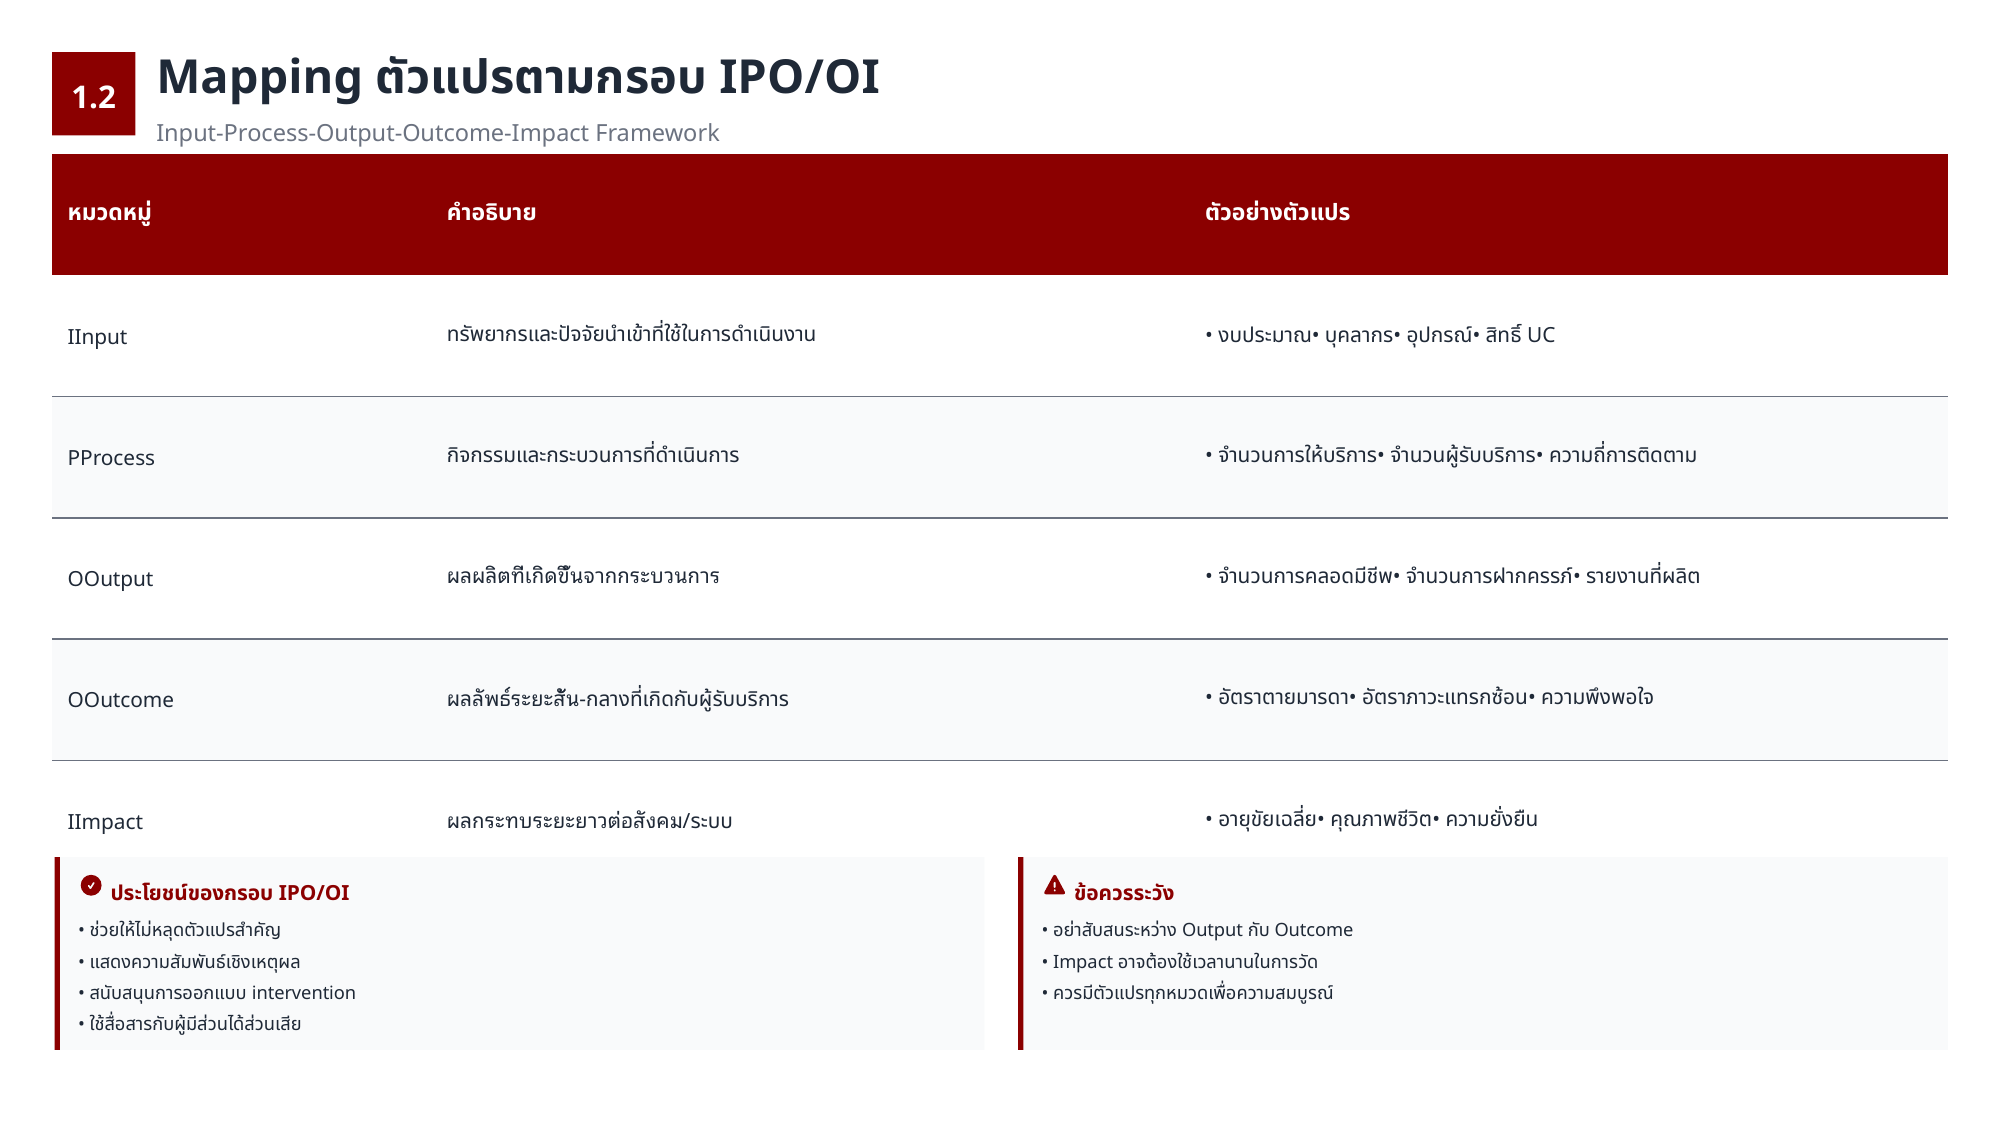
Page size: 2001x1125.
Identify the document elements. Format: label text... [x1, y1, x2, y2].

table_cell IInput [52, 275, 431, 396]
table_cell ผลผลิตที่เกิดขึ้นจากกระบวนการ [431, 519, 1190, 638]
text_box • แสดงความสัมพันธ์เชิงเหตุผล [78, 945, 994, 972]
text_box [54, 857, 60, 1050]
text_box [80, 874, 102, 896]
text_box Mapping ตัวแปรตามกรอบ IPO/OI [156, 52, 887, 105]
table_header หมวดหมู่ [52, 154, 431, 275]
table_cell • จำนวนการคลอดมีชีพ• จำนวนการฝากครรภ์• รายงานที่ผลิต [1190, 519, 1948, 638]
text_box ประโยชน์ของกรอบ IPO/OI [110, 872, 995, 904]
text_box ข้อควรระวัง [1074, 872, 1959, 904]
text_box • ช่วยให้ไม่หลุดตัวแปรสำคัญ [78, 914, 994, 941]
text_box • ใช้สื่อสารกับผู้มีส่วนได้ส่วนเสีย [78, 1008, 994, 1035]
table_cell กิจกรรมและกระบวนการที่ดำเนินการ [431, 397, 1190, 517]
table_cell • งบประมาณ• บุคลากร• อุปกรณ์• สิทธิ์ UC [1190, 275, 1948, 396]
table_cell OOutput [52, 519, 431, 638]
table_cell OOutcome [52, 640, 431, 760]
table_cell PProcess [52, 397, 431, 517]
table_header คำอธิบาย [431, 154, 1190, 275]
table_header ตัวอย่างตัวแปร [1190, 154, 1948, 275]
table_cell ทรัพยากรและปัจจัยนำเข้าที่ใช้ในการดำเนินงาน [431, 275, 1190, 396]
text_box [1044, 874, 1065, 895]
text_box • ควรมีตัวแปรทุกหมวดเพื่อความสมบูรณ์ [1041, 976, 1957, 1003]
text_box [1018, 857, 1024, 1050]
table_cell ผลลัพธ์ระยะสั้น-กลางที่เกิดกับผู้รับบริการ [431, 640, 1190, 760]
table_cell ผลกระทบระยะยาวต่อสังคม/ระบบ [431, 761, 1190, 882]
text_box [60, 857, 985, 1050]
table_cell • อัตราตายมารดา• อัตราภาวะแทรกซ้อน• ความพึงพอใจ [1190, 640, 1948, 760]
table_cell • อายุขัยเฉลี่ย• คุณภาพชีวิต• ความยั่งยืน [1190, 761, 1948, 857]
text_box [1024, 857, 1948, 1050]
text_box • Impact อาจต้องใช้เวลานานในการวัด [1041, 945, 1957, 972]
text_box • อย่าสับสนระหว่าง Output กับ Outcome [1041, 914, 1957, 941]
text_box • สนับสนุนการออกแบบ intervention [78, 976, 994, 1003]
text_box 1.2 [44, 52, 144, 136]
table_cell • จำนวนการให้บริการ• จำนวนผู้รับบริการ• ความถี่การติดตาม [1190, 397, 1948, 517]
text_box Input-Process-Output-Outcome-Impact Framework [156, 109, 875, 146]
table_cell IImpact [52, 761, 431, 882]
